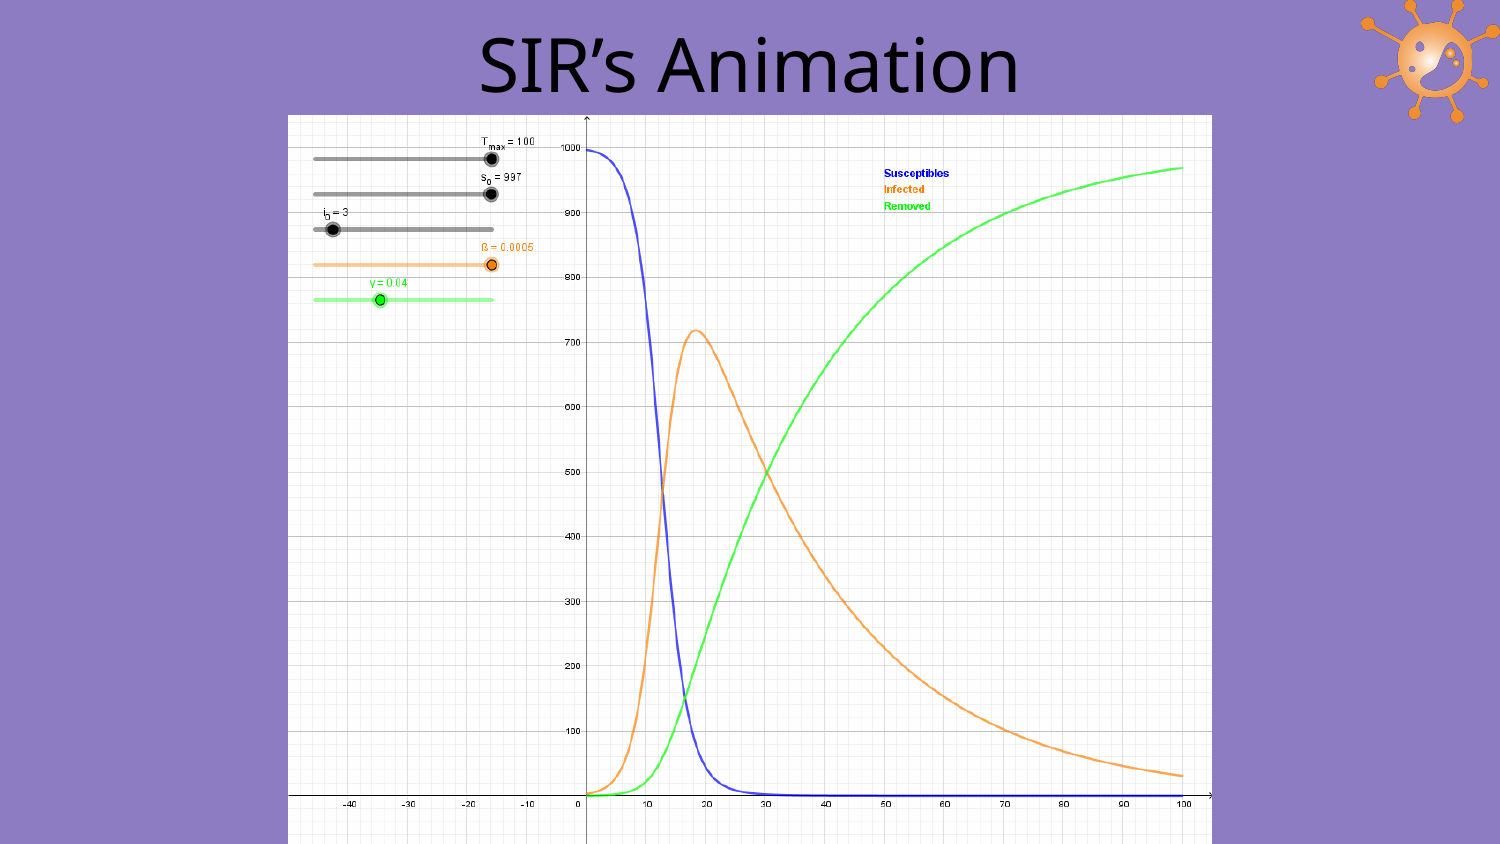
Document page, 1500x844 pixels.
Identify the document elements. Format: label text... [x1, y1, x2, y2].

title SIR’s Animation [0, 0, 1359, 123]
picture [1361, 0, 1500, 123]
picture [288, 114, 1212, 844]
